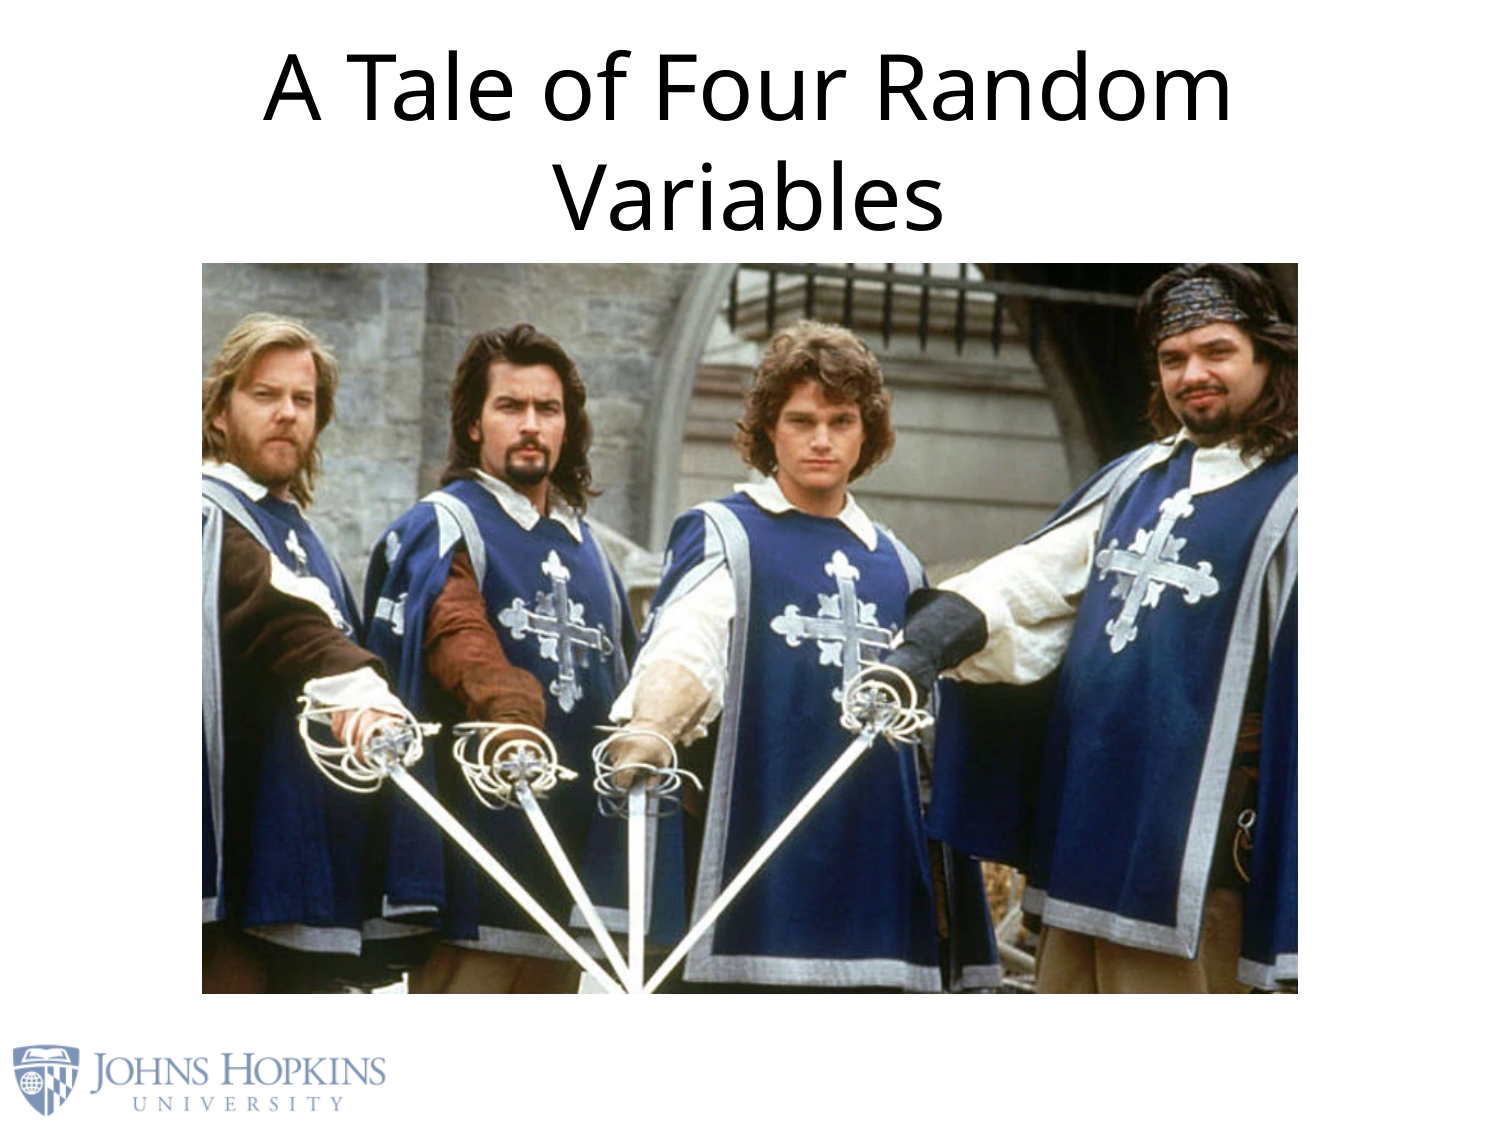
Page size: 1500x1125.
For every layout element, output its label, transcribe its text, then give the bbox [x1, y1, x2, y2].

title A Tale of Four Random Variables [75, 45, 1425, 233]
picture [202, 263, 1298, 994]
